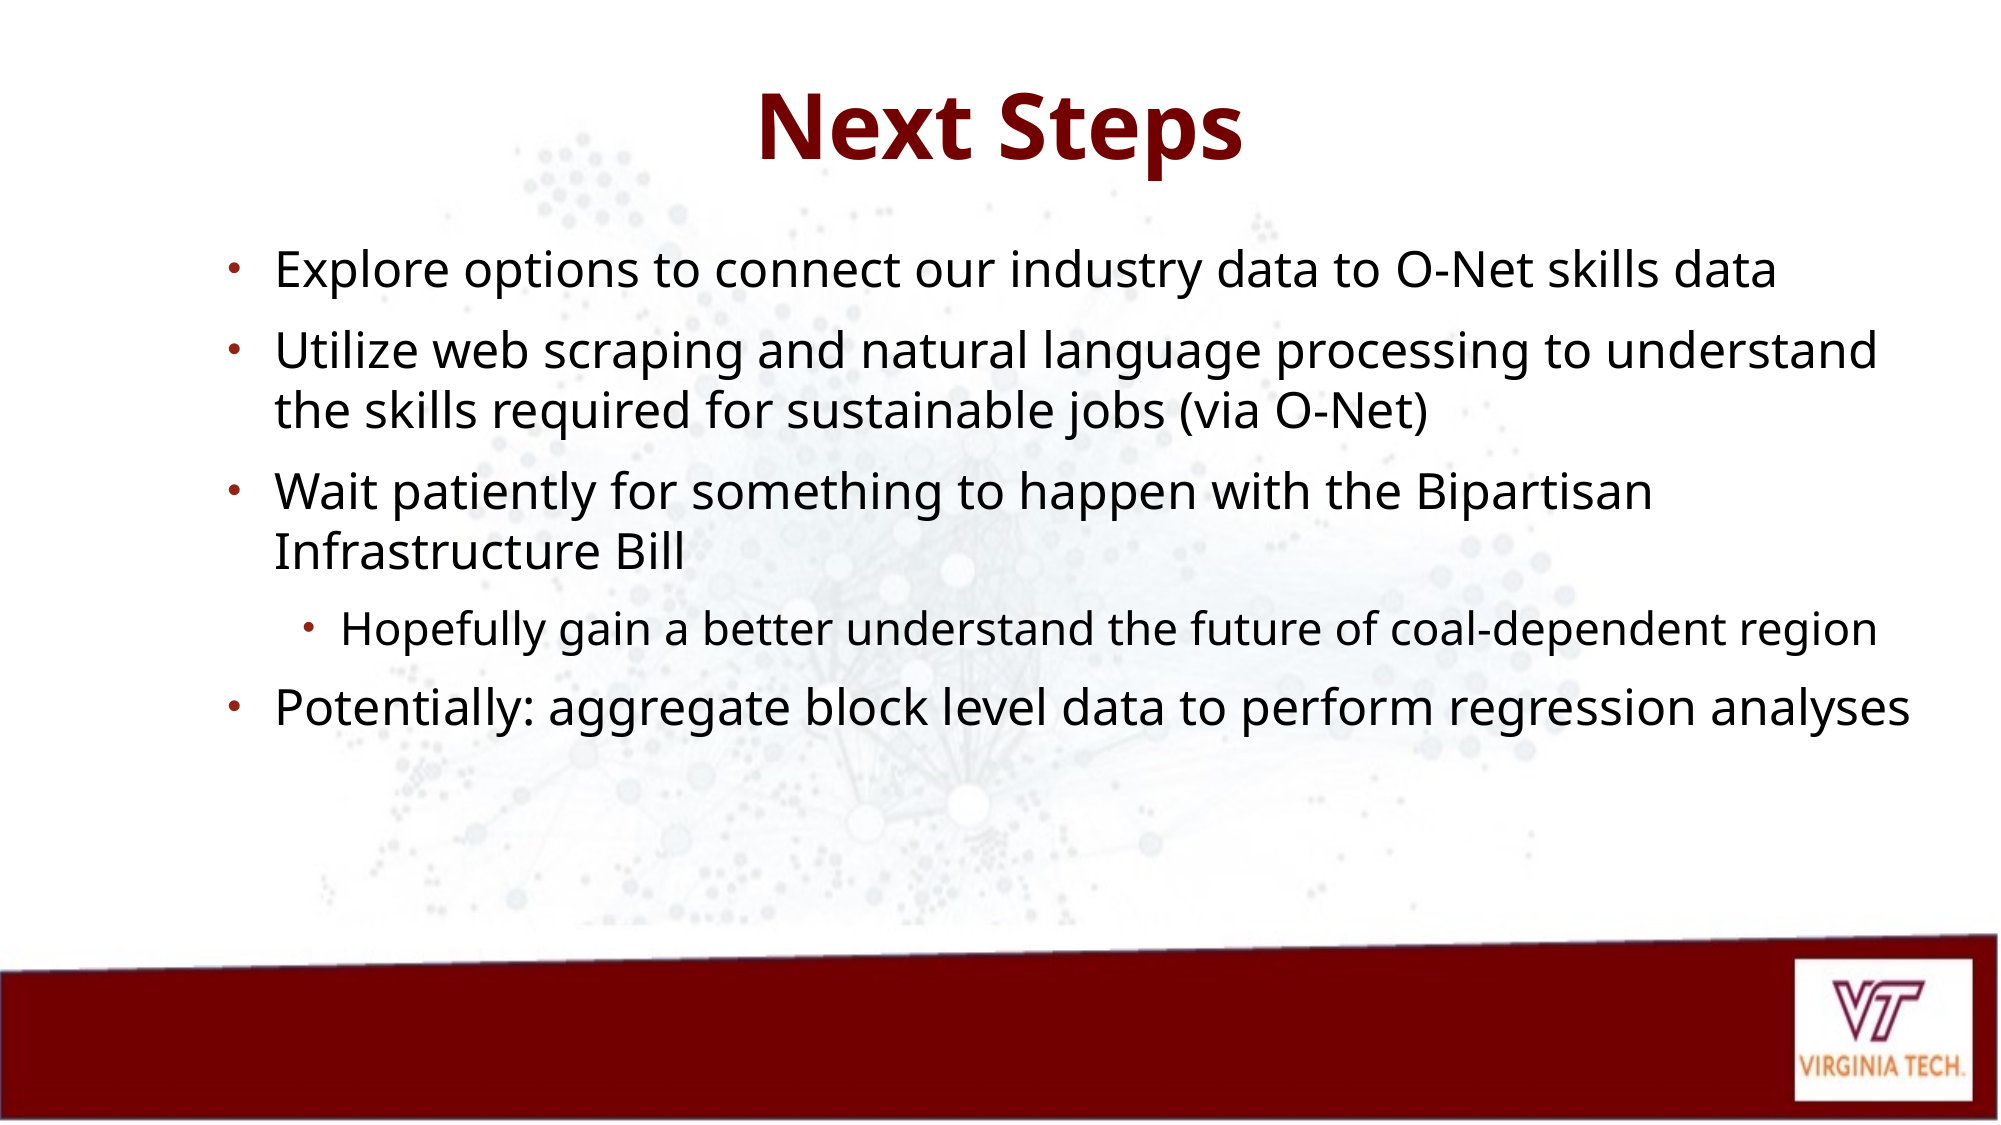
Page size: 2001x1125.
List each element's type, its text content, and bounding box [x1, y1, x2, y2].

picture [0, 0, 2001, 1125]
title Next Steps [137, 59, 1863, 219]
list Explore options to connect our industry data to O-Net skills data Utilize web scraping and natural language processing to understand the skills required for sustainable jobs (via O-Net) Wait patiently for something to happen with the Bipartisan Infrastructure Bill Hopefully gain a better understand the future of coal-dependent region Potentially: aggregate block level data to perform regression analyses [137, 229, 1930, 975]
